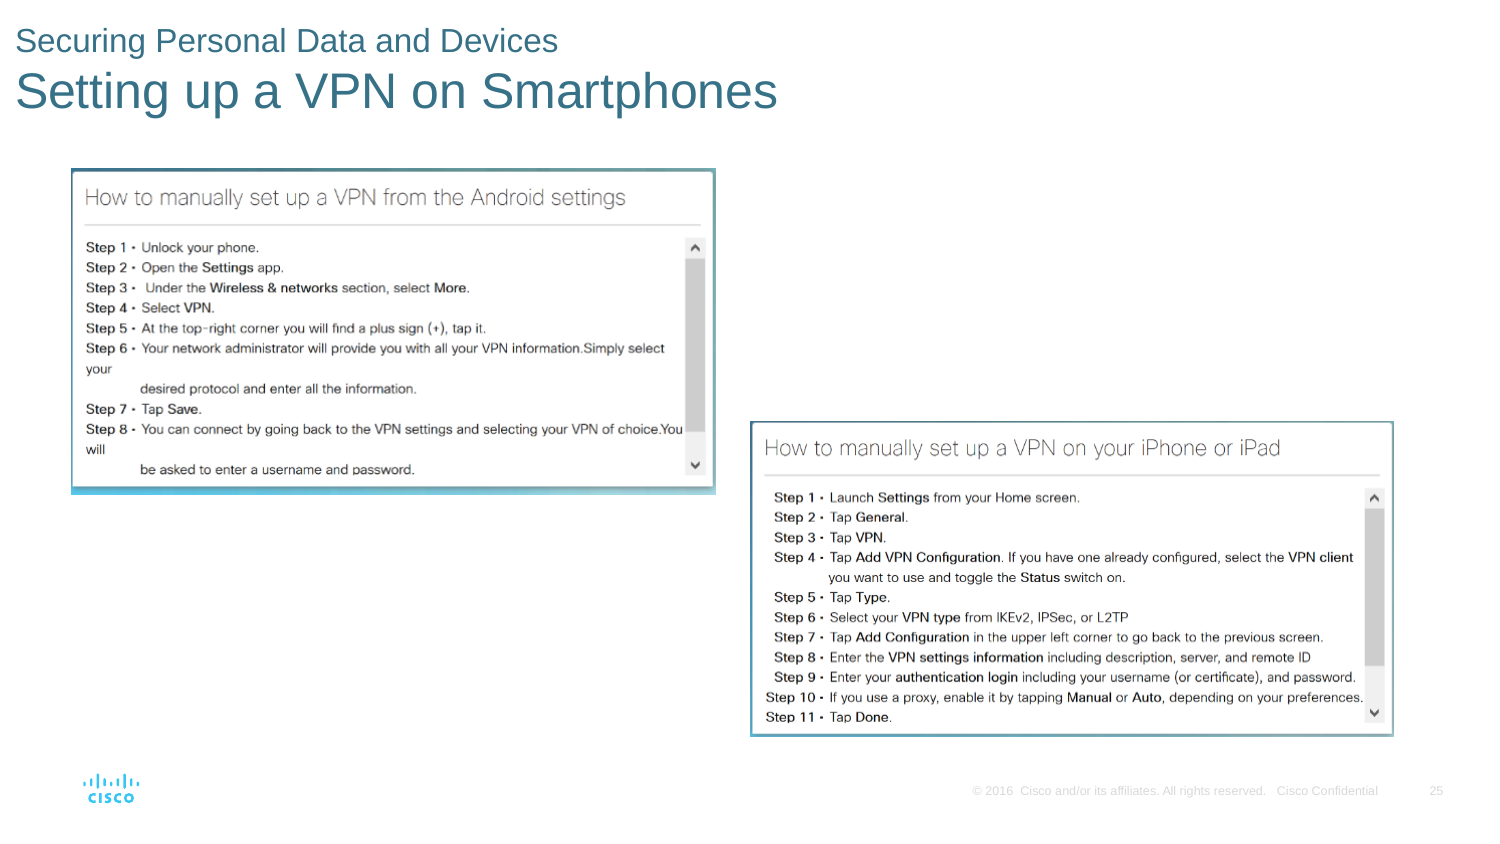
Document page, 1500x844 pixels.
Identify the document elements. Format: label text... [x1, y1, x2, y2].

picture [71, 168, 716, 495]
title Securing Personal Data and Devices Setting up a VPN on Smartphones [0, 6, 1500, 131]
picture [749, 421, 1394, 737]
